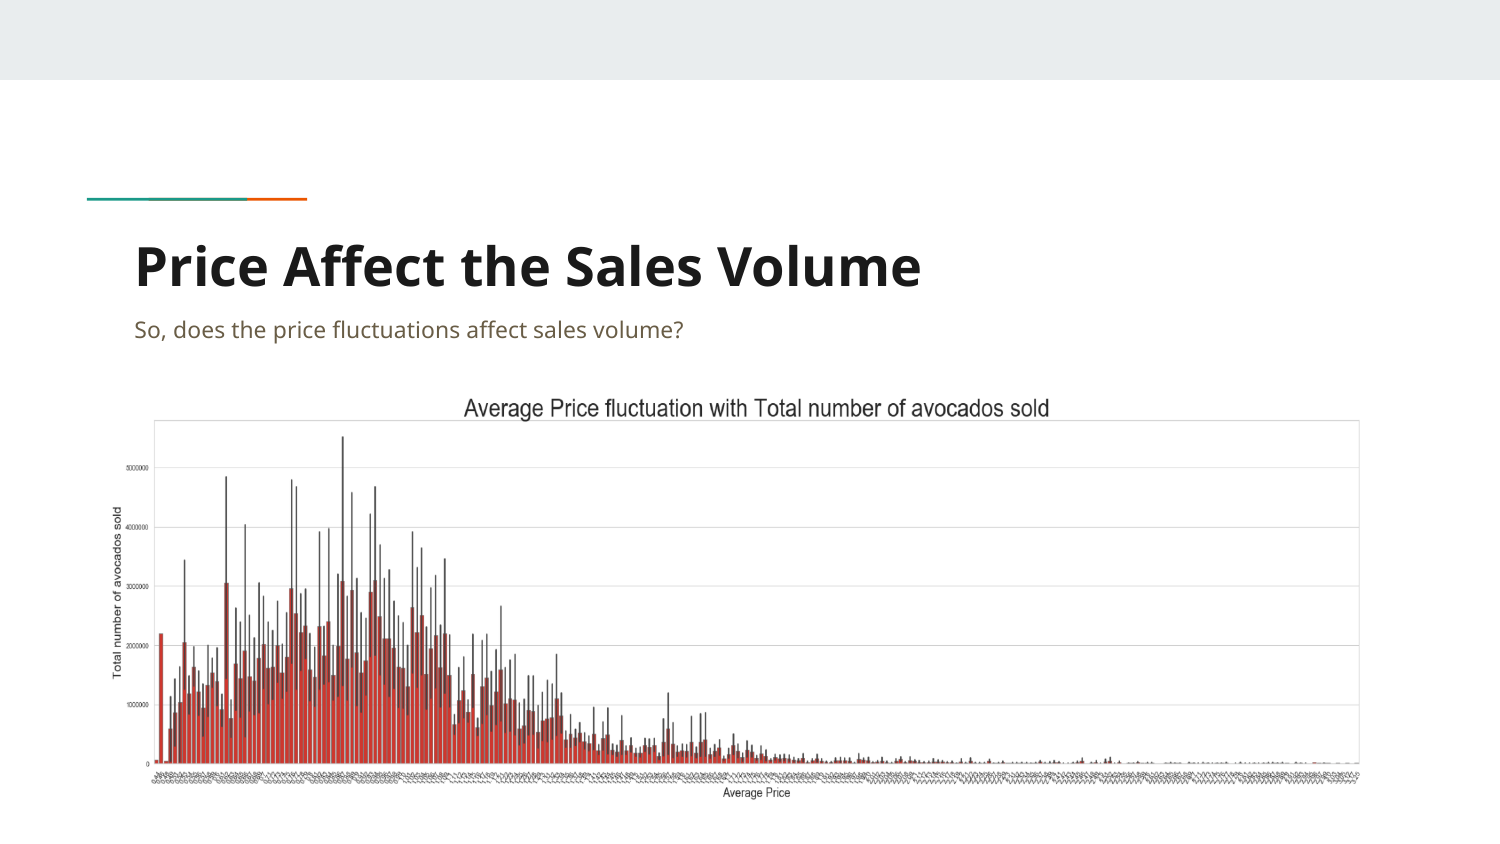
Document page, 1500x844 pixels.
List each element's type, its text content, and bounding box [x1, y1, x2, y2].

picture [101, 388, 1387, 831]
title Price Affect the Sales Volume [119, 217, 1381, 306]
list So, does the price fluctuations affect sales volume? [119, 306, 1381, 387]
